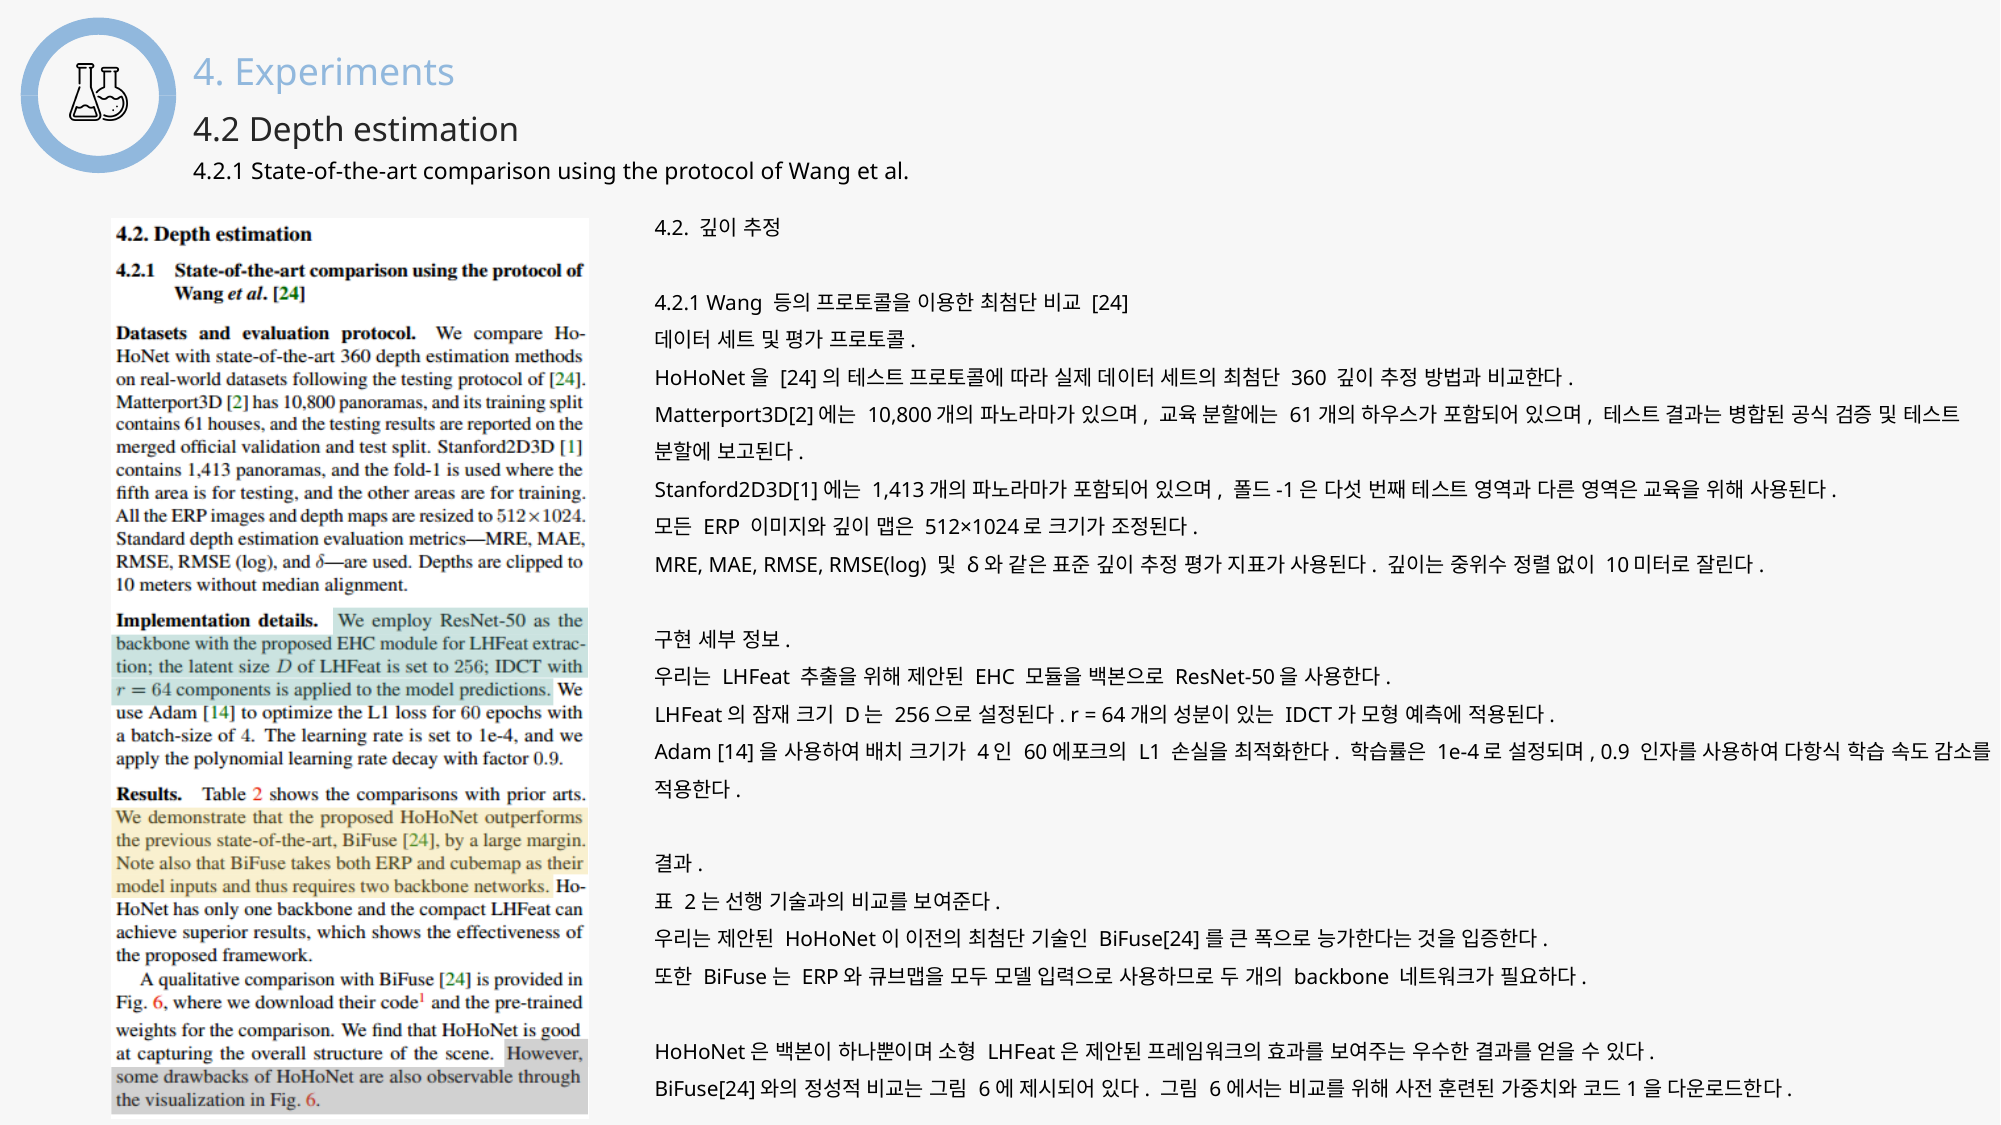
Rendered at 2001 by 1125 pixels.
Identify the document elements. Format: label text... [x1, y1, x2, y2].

picture [69, 63, 128, 121]
text_box 4.2 Depth estimation [178, 100, 823, 149]
text_box 4.2. 깊이 추정 4.2.1 Wang 등의 프로토콜을 이용한 최첨단 비교 [24] 데이터 세트 및 평가 프로토콜. HoHoNet을 [24]의 테스트 프로토콜에 따라 실제 데이터 세트의 최첨단 360 깊이 추정 방법과 비교한다. Matterport3D[2]에는 10,800개의 파노라마가 있으며, 교육 분할에는 61개의 하우스가 포함되어 있으며, 테스트 결과는 병합된 공식 검증 및 테스트 분할에 보고된다. Stanford2D3D[1]에는 1,413개의 파노라마가 포함되어 있으며, 폴드-1은 다섯 번째 테스트 영역과 다른 영역은 교육을 위해 사용된다. 모든 ERP 이미지와 깊이 맵은 512×1024로 크기가 조정된다. MRE, MAE, RMSE, RMSE(log) 및 δ와 같은 표준 깊이 추정 평가 지표가 사용된다. 깊이는 중위수 정렬 없이 10미터로 잘린다. 구현 세부 정보. 우리는 LHFeat 추출을 위해 제안된 EHC 모듈을 백본으로 ResNet-50을 사용한다. LHFeat의 잠재 크기 D는 256으로 설정된다. r = 64개의 성분이 있는 IDCT가 모형 예측에 적용된다. Adam [14]을 사용하여 배치 크기가 4인 60에포크의 L1 손실을 최적화한다. 학습률은 1e-4로 설정되며, 0.9 인자를 사용하여 다항식 학습 속도 감소를 적용한다. 결과. 표 2는 선행 기술과의 비교를 보여준다. 우리는 제안된 HoHoNet이 이전의 최첨단 기술인 BiFuse[24]를 큰 폭으로 능가한다는 것을 입증한다. 또한 BiFuse는 ERP와 큐브맵을 모두 모델 입력으로 사용하므로 두 개의 backbone 네트워크가 필요하다. HoHoNet은 백본이 하나뿐이며 소형 LHFeat은 제안된 프레임워크의 효과를 보여주는 우수한 결과를 얻을 수 있다. BiFuse[24]와의 정성적 비교는 그림 6에 제시되어 있다. 그림 6에서는 비교를 위해 사전 훈련된 가중치와 코드1을 다운로드한다. 우리는 HoHoNet이 장면의 전체적인 구조를 잘 포착한다는 것을 발견했다. 그러나 HoHoNet의 일부 단점도 그림 6의 시각화를 통해 관찰할 수 있다. [639, 194, 2000, 1125]
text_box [111, 218, 588, 1119]
text_box [19, 16, 178, 97]
text_box 4. Experiments [178, 41, 521, 100]
text_box [19, 96, 178, 175]
text_box 4.2.1 State-of-the-art comparison using the protocol of Wang et al. [178, 149, 1042, 192]
